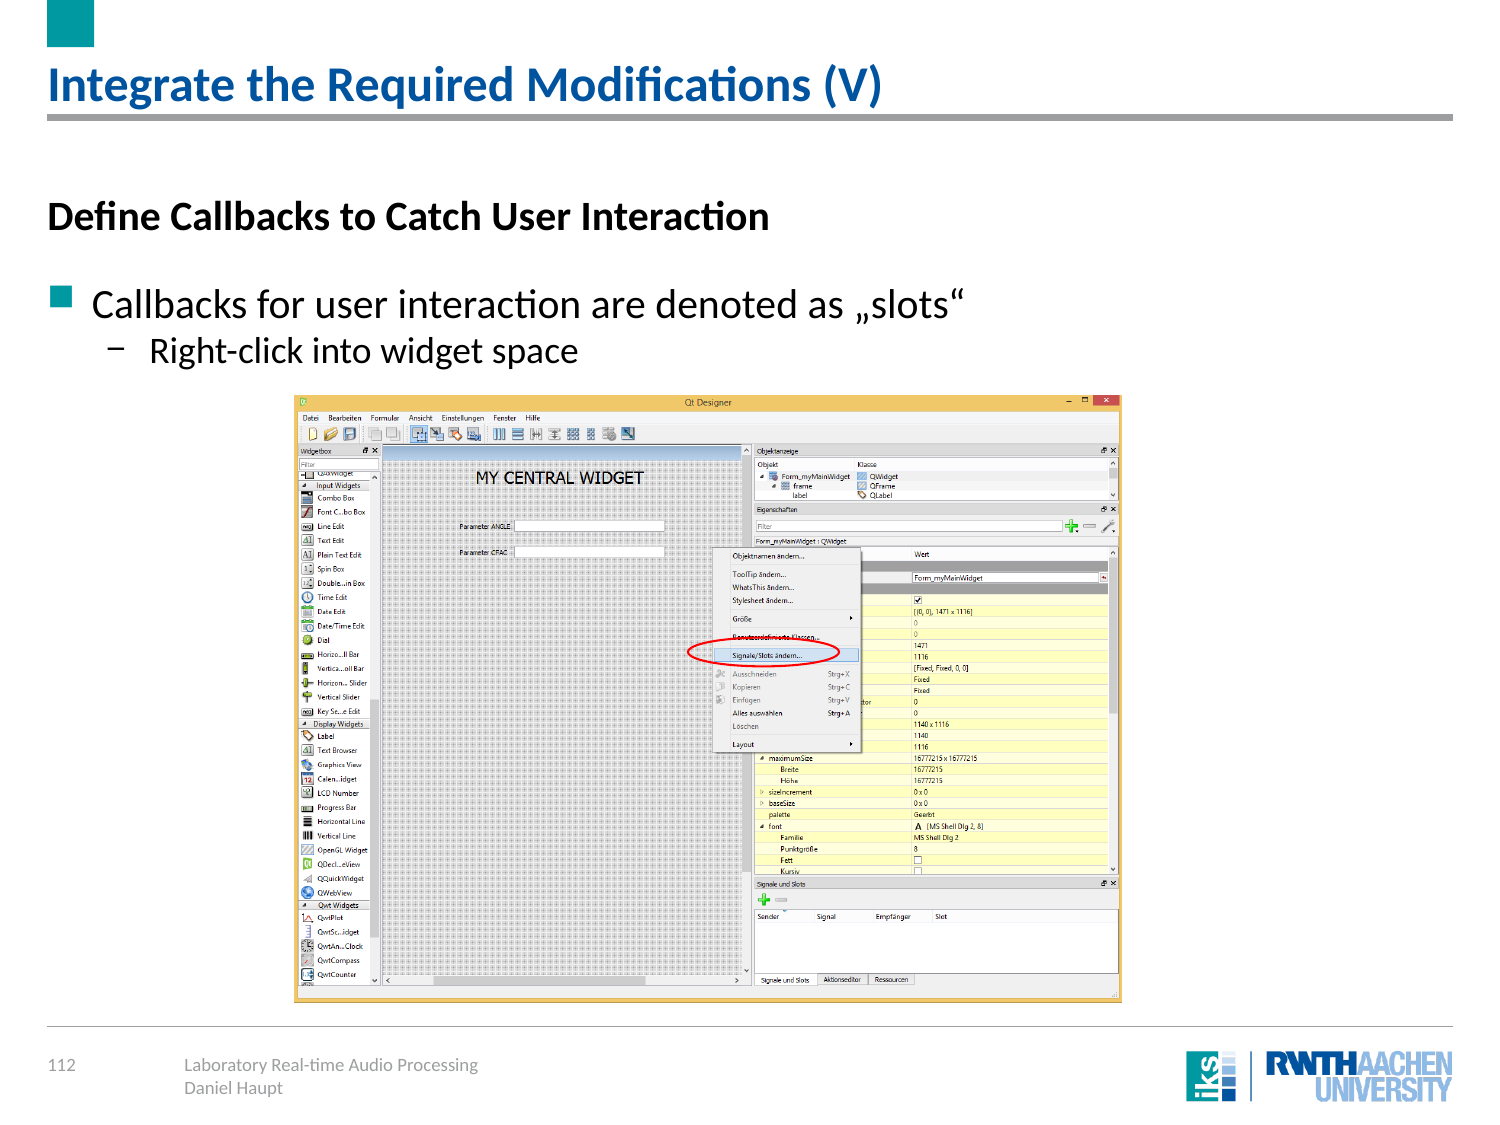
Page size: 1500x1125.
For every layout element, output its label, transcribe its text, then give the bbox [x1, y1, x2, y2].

list Callbacks for user interaction are denoted as „slots“ Right-click into widget space [47, 276, 1453, 801]
title Integrate the Required Modifications (V) [47, 46, 1453, 113]
picture [1171, 1026, 1467, 1125]
list Define Callbacks to Catch User Interaction [47, 188, 1453, 231]
picture [294, 395, 1123, 1003]
